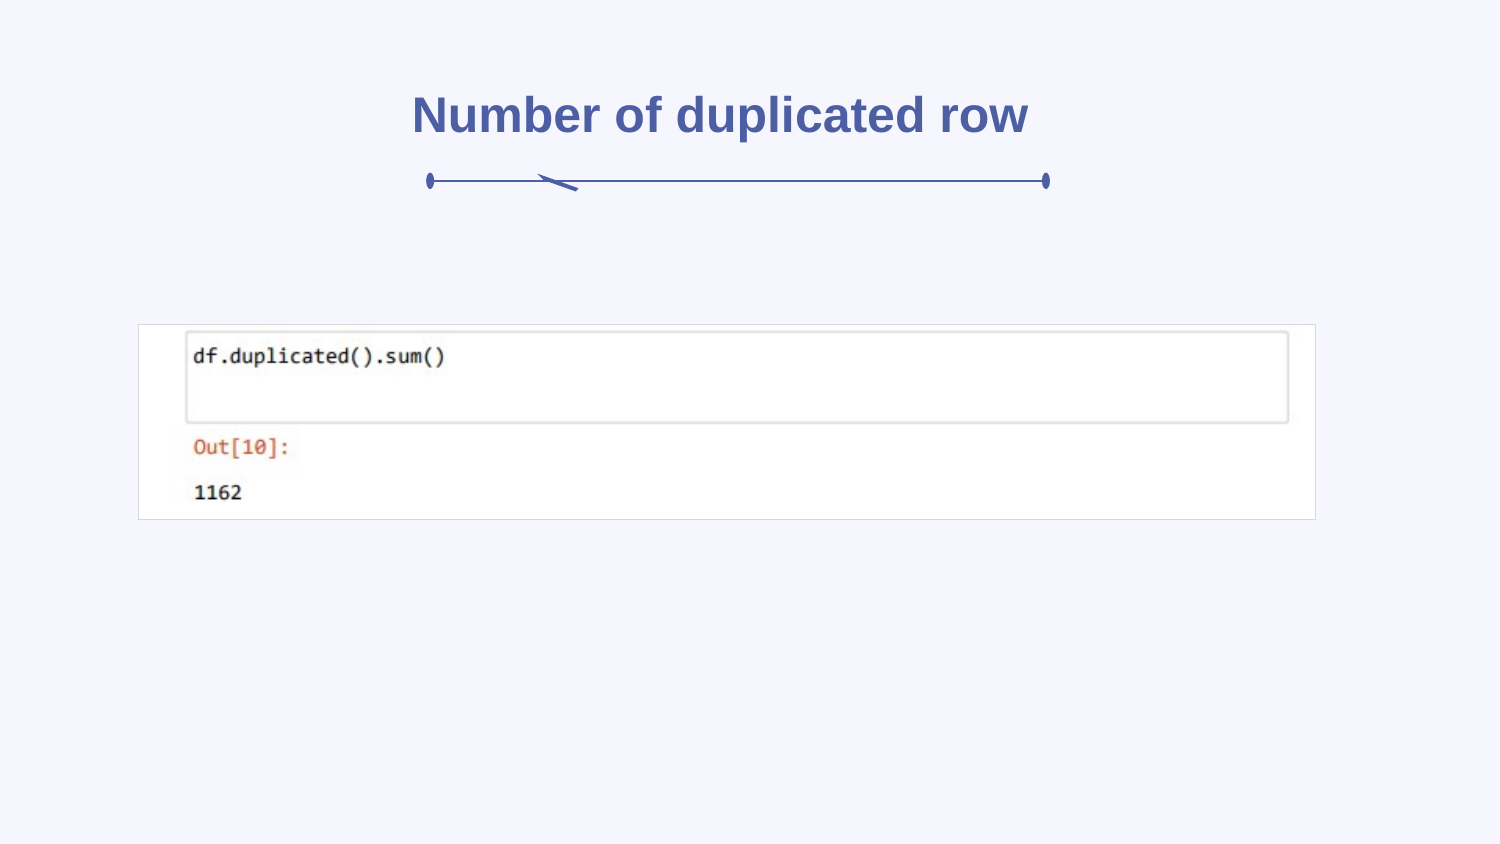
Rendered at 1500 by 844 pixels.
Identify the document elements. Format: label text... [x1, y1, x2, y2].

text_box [425, 152, 1051, 210]
picture [138, 323, 1316, 520]
text_box Number of duplicated row [381, 74, 1074, 150]
